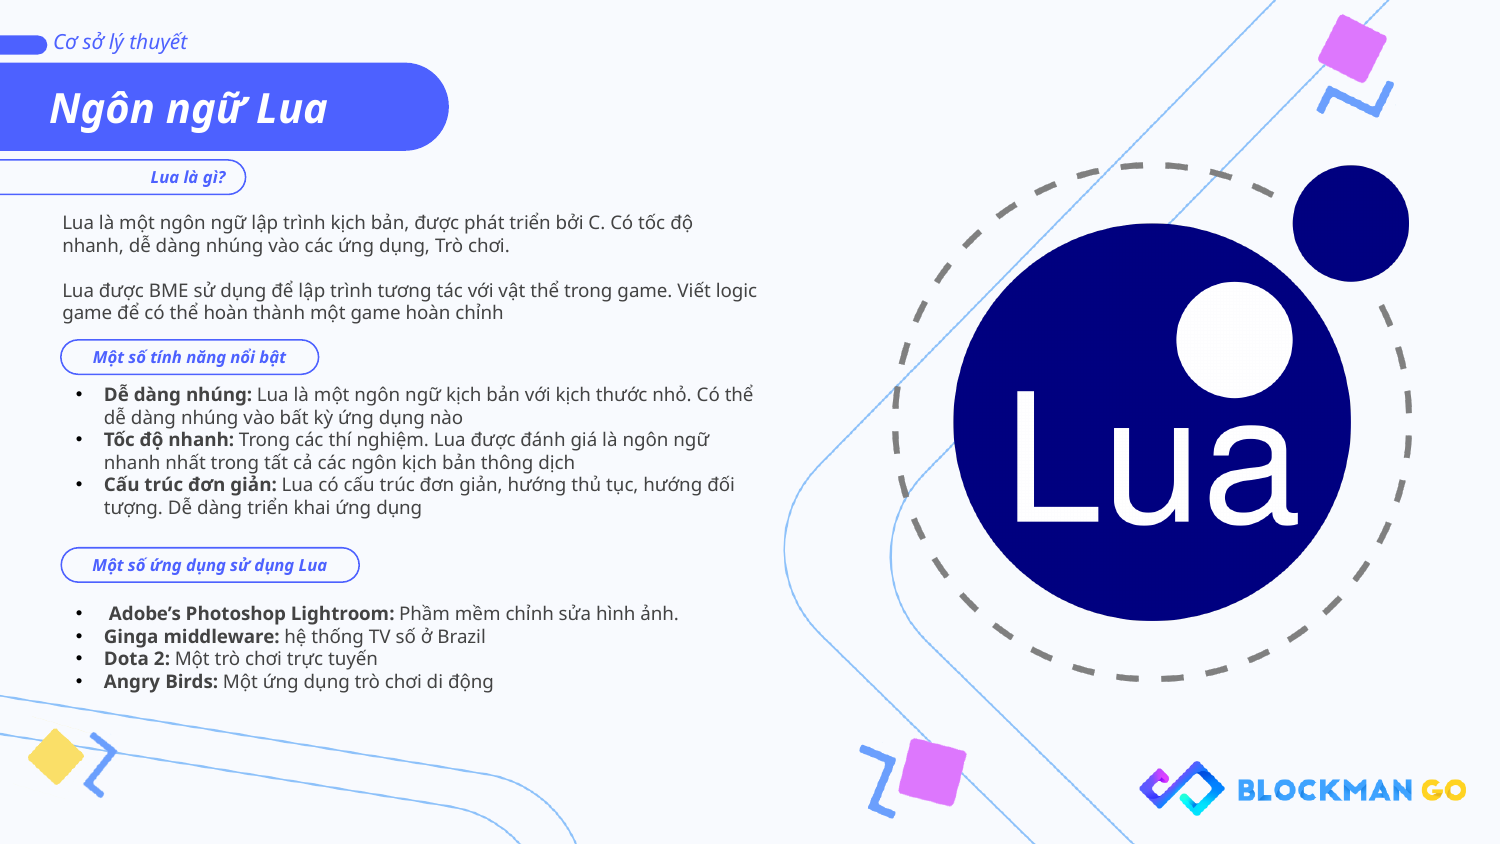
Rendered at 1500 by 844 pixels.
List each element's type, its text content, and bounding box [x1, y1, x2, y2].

picture [0, 0, 1500, 844]
text_box Dễ dàng nhúng: Lua là một ngôn ngữ kịch bản với kịch thước nhỏ. Có thể dễ dàng nhúng vào bất kỳ ứng dụng nào Tốc độ nhanh: Trong các thí nghiệm. Lua được đánh giá là ngôn ngữ nhanh nhất trong tất cả các ngôn kịch bản thông dịch Cấu trúc đơn giản: Lua có cấu trúc đơn giản, hướng thủ tục, hướng đối tượng. Dễ dàng triển khai ứng dụng [60, 367, 773, 533]
text_box Ngôn ngữ Lua [34, 66, 456, 147]
text_box Một số tính năng nổi bật [60, 339, 319, 367]
picture [0, 55, 38, 62]
text_box Lua là gì? [0, 159, 246, 195]
text_box Lua là một ngôn ngữ lập trình kịch bản, được phát triển bởi C. Có tốc độ nhanh, dễ dàng nhúng vào các ứng dụng, Trò chơi. Lua được BME sử dụng để lập trình tương tác với vật thể trong game. Viết logic game để có thể hoàn thành một game hoàn chỉnh [47, 196, 773, 339]
text_box Adobe’s Photoshop Lightroom: Phầm mềm chỉnh sửa hình ảnh. Ginga middleware: hệ thống TV số ở Brazil Dota 2: Một trò chơi trực tuyến Angry Birds: Một ứng dụng trò chơi di động [60, 587, 773, 708]
text_box [0, 62, 423, 151]
text_box Một số ứng dụng sử dụng Lua [61, 547, 360, 583]
text_box [0, 35, 38, 55]
text_box Cơ sở lý thuyết [38, 16, 319, 67]
